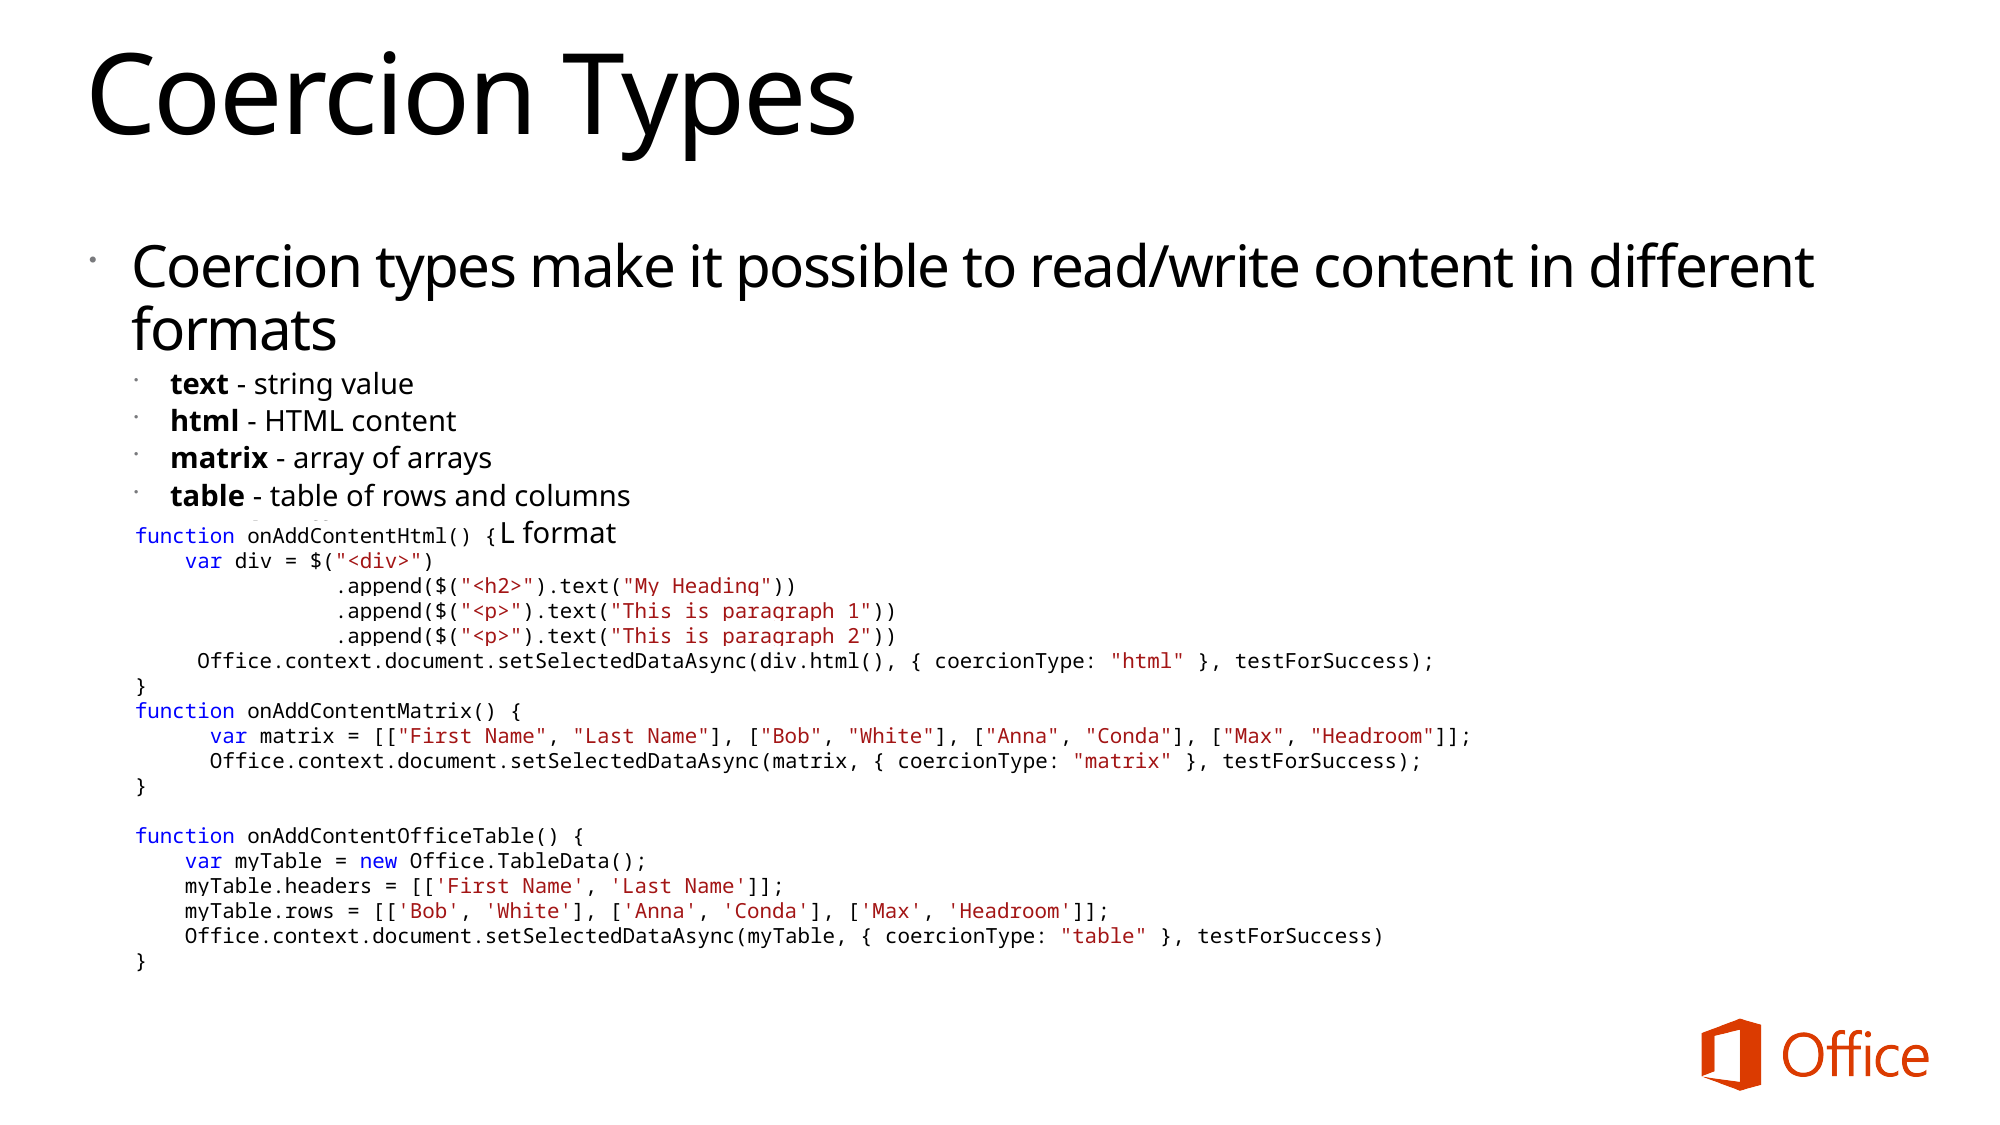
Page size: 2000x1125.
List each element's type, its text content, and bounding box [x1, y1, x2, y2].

text_box function onAddContentHtml() { var div = $("<div>") .append($("<h2>").text("My Heading")) .append($("<p>").text("This is paragraph 1")) .append($("<p>").text("This is paragraph 2")) Office.context.document.setSelectedDataAsync(div.html(), { coercionType: "html" }, testForSuccess); } function onAddContentMatrix() { var matrix = [["First Name", "Last Name"], ["Bob", "White"], ["Anna", "Conda"], ["Max", "Headroom"]]; Office.context.document.setSelectedDataAsync(matrix, { coercionType: "matrix" }, testForSuccess); } function onAddContentOfficeTable() { var myTable = new Office.TableData(); myTable.headers = [['First Name', 'Last Name']]; myTable.rows = [['Bob', 'White'], ['Anna', 'Conda'], ['Max', 'Headroom']]; Office.context.document.setSelectedDataAsync(myTable, { coercionType: "table" }, testForSuccess) } [107, 515, 1977, 980]
title Coercion Types [85, 37, 1914, 161]
list Coercion types make it possible to read/write content in different formats text - string value html - HTML content matrix - array of arrays table - table of rows and columns ooxml - Office Open XML format [85, 237, 1914, 516]
picture [1670, 987, 1960, 1122]
